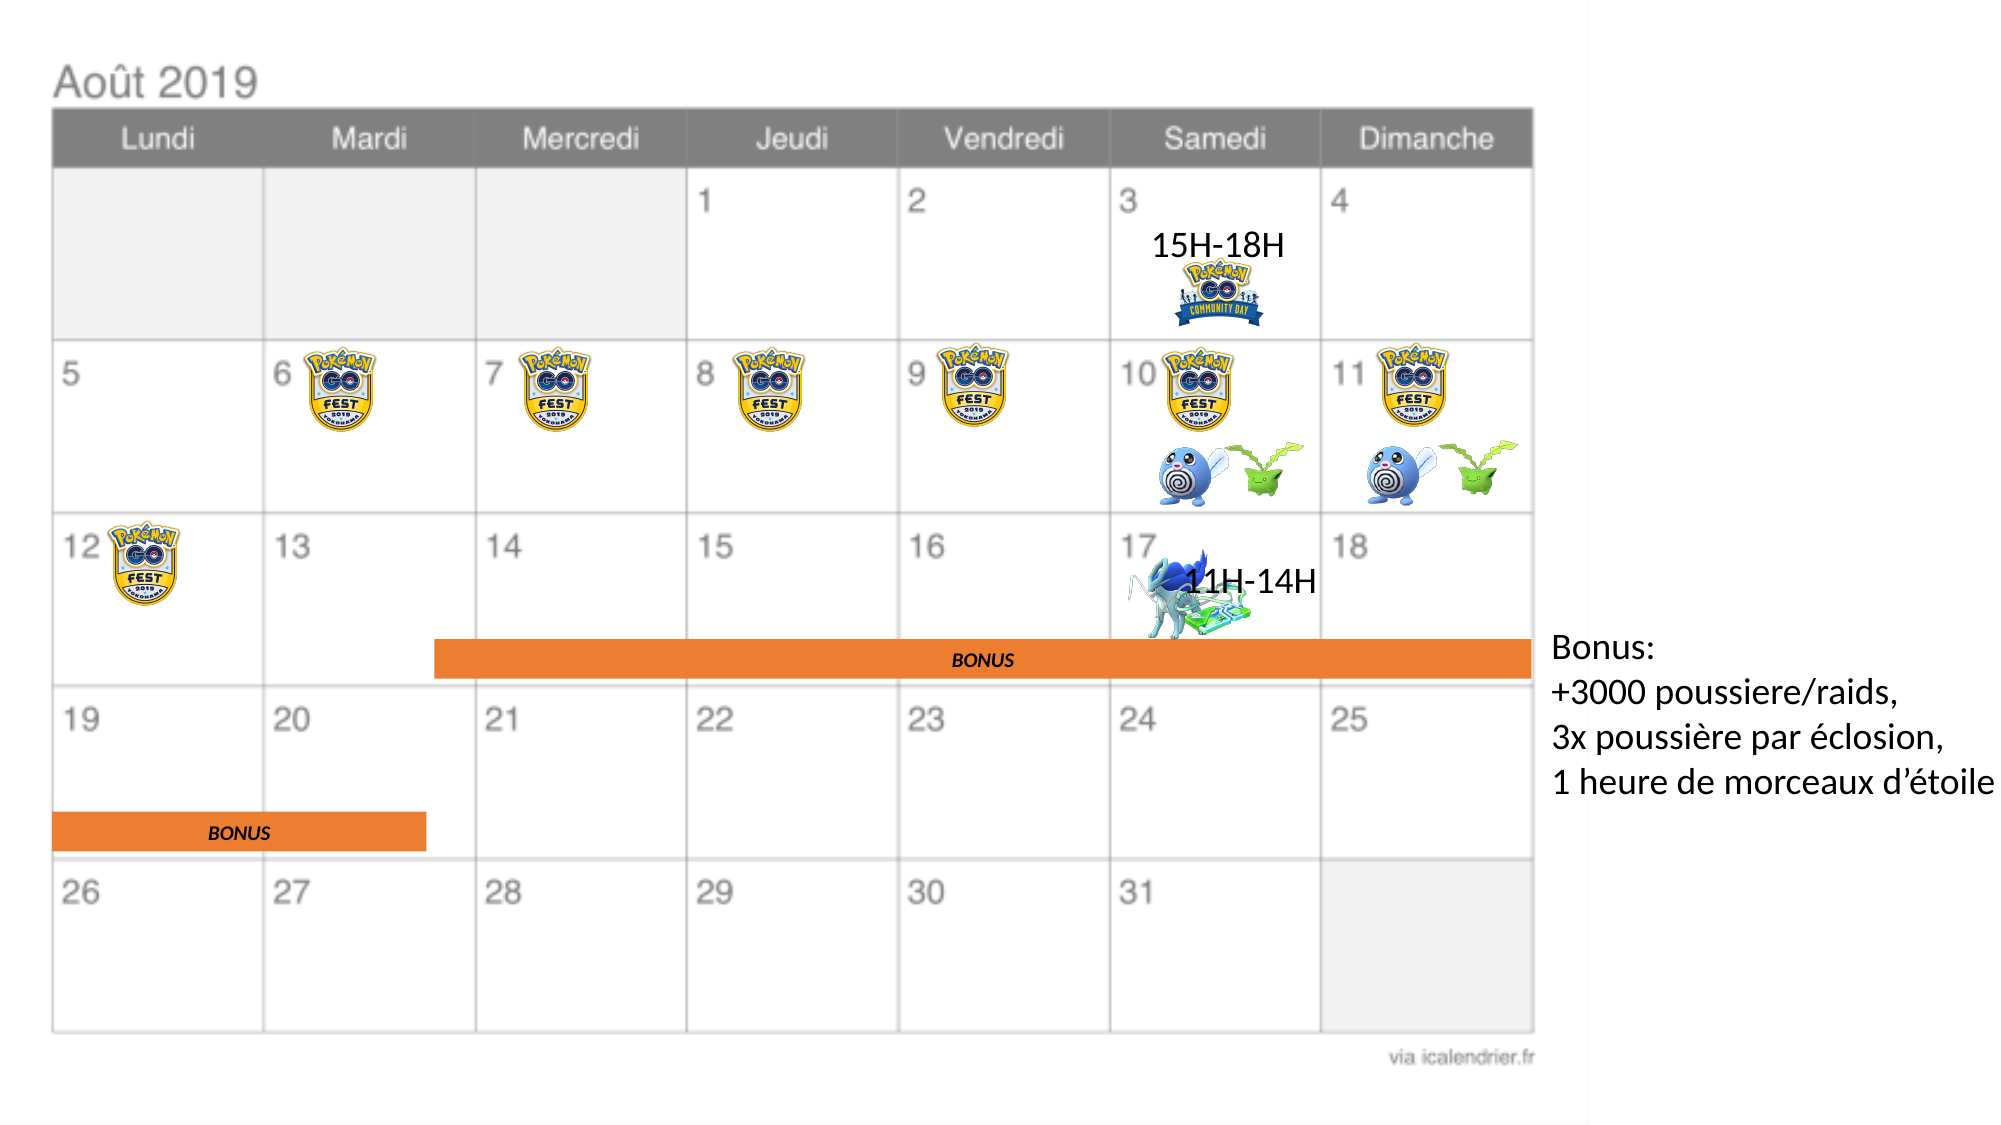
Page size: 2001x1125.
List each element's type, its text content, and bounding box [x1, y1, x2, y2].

picture [0, 1, 1590, 1125]
text_box Bonus: +3000 poussiere/raids, 3x poussière par éclosion, 1 heure de morceaux d’étoile [1590, 614, 2000, 810]
